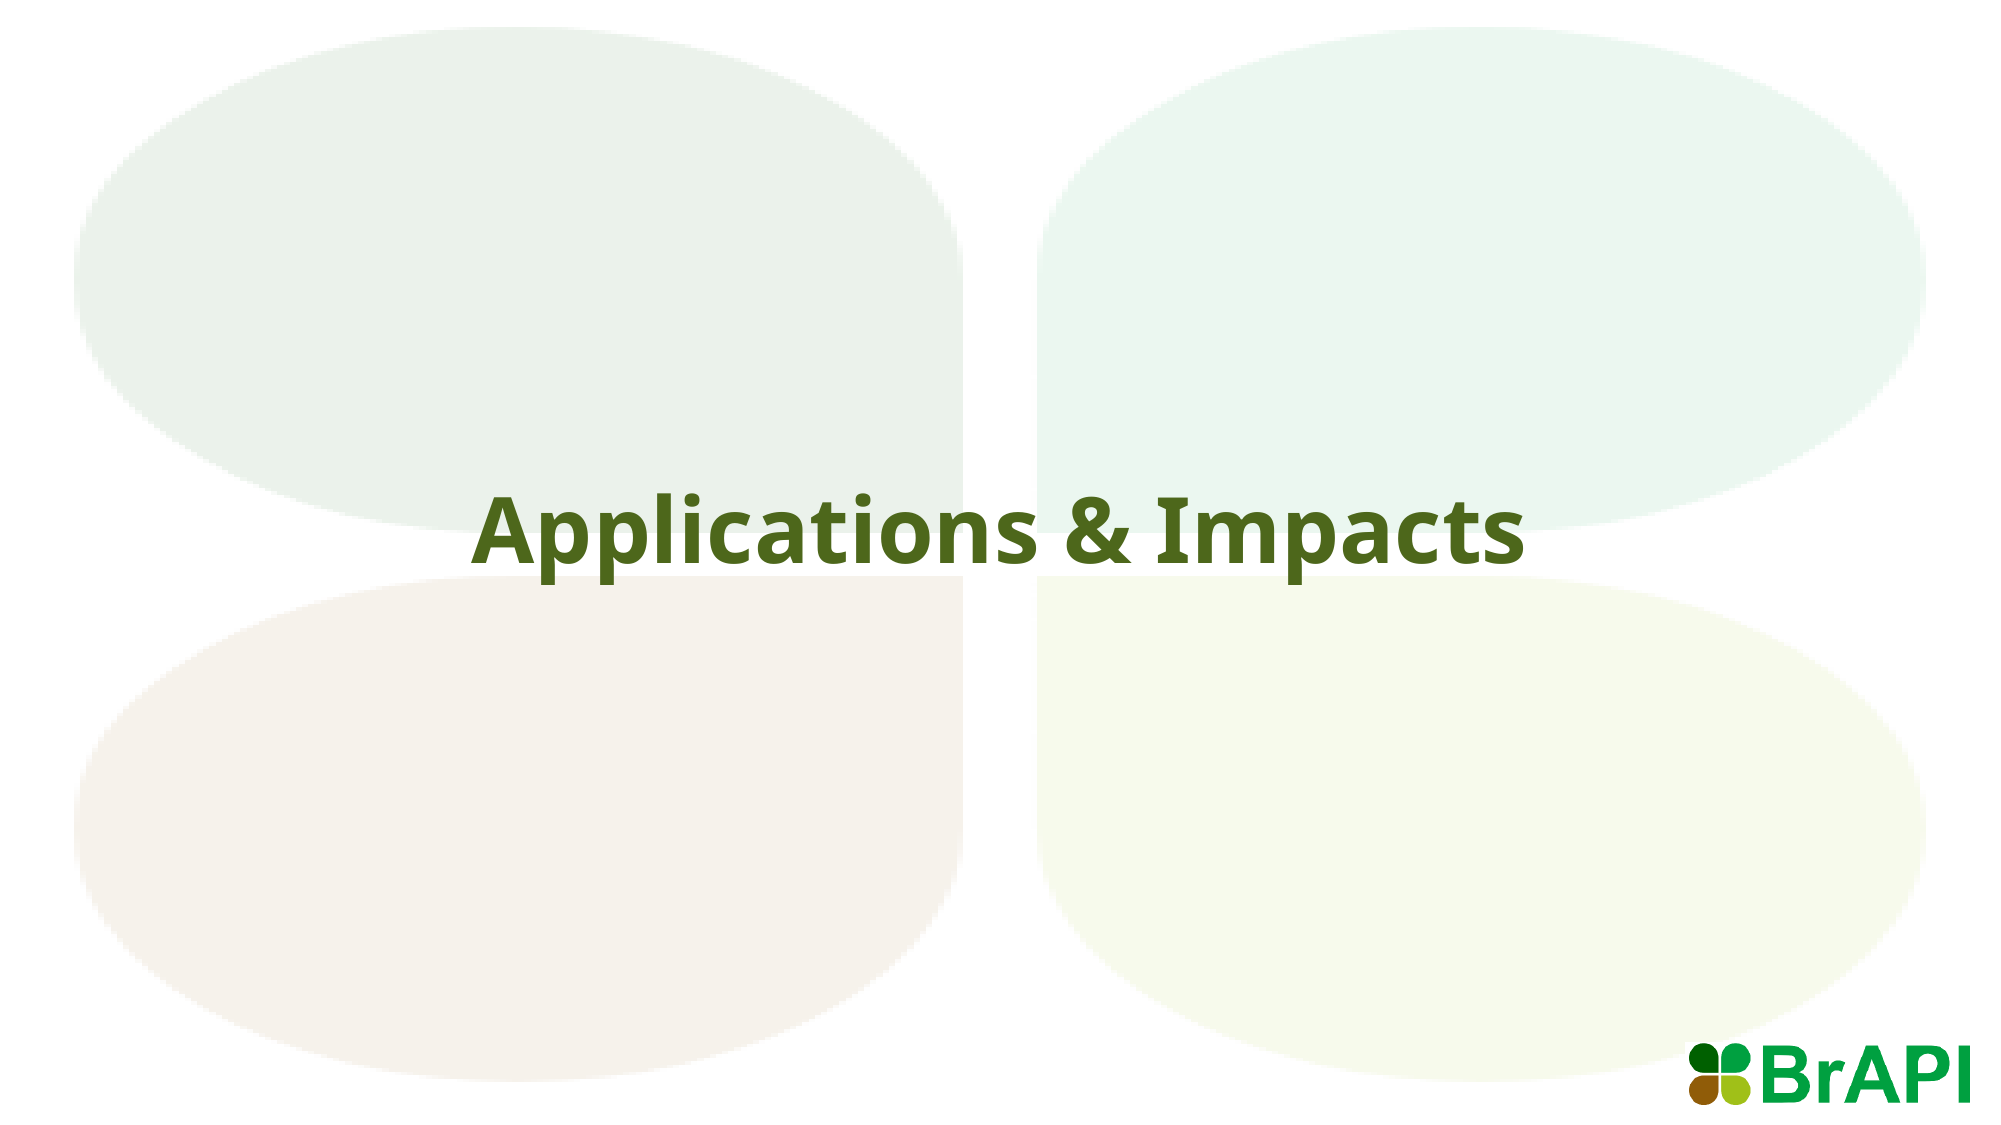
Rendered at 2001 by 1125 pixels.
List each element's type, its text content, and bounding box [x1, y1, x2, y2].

picture [1685, 1042, 1974, 1106]
title Applications & Impacts [0, 425, 2000, 643]
